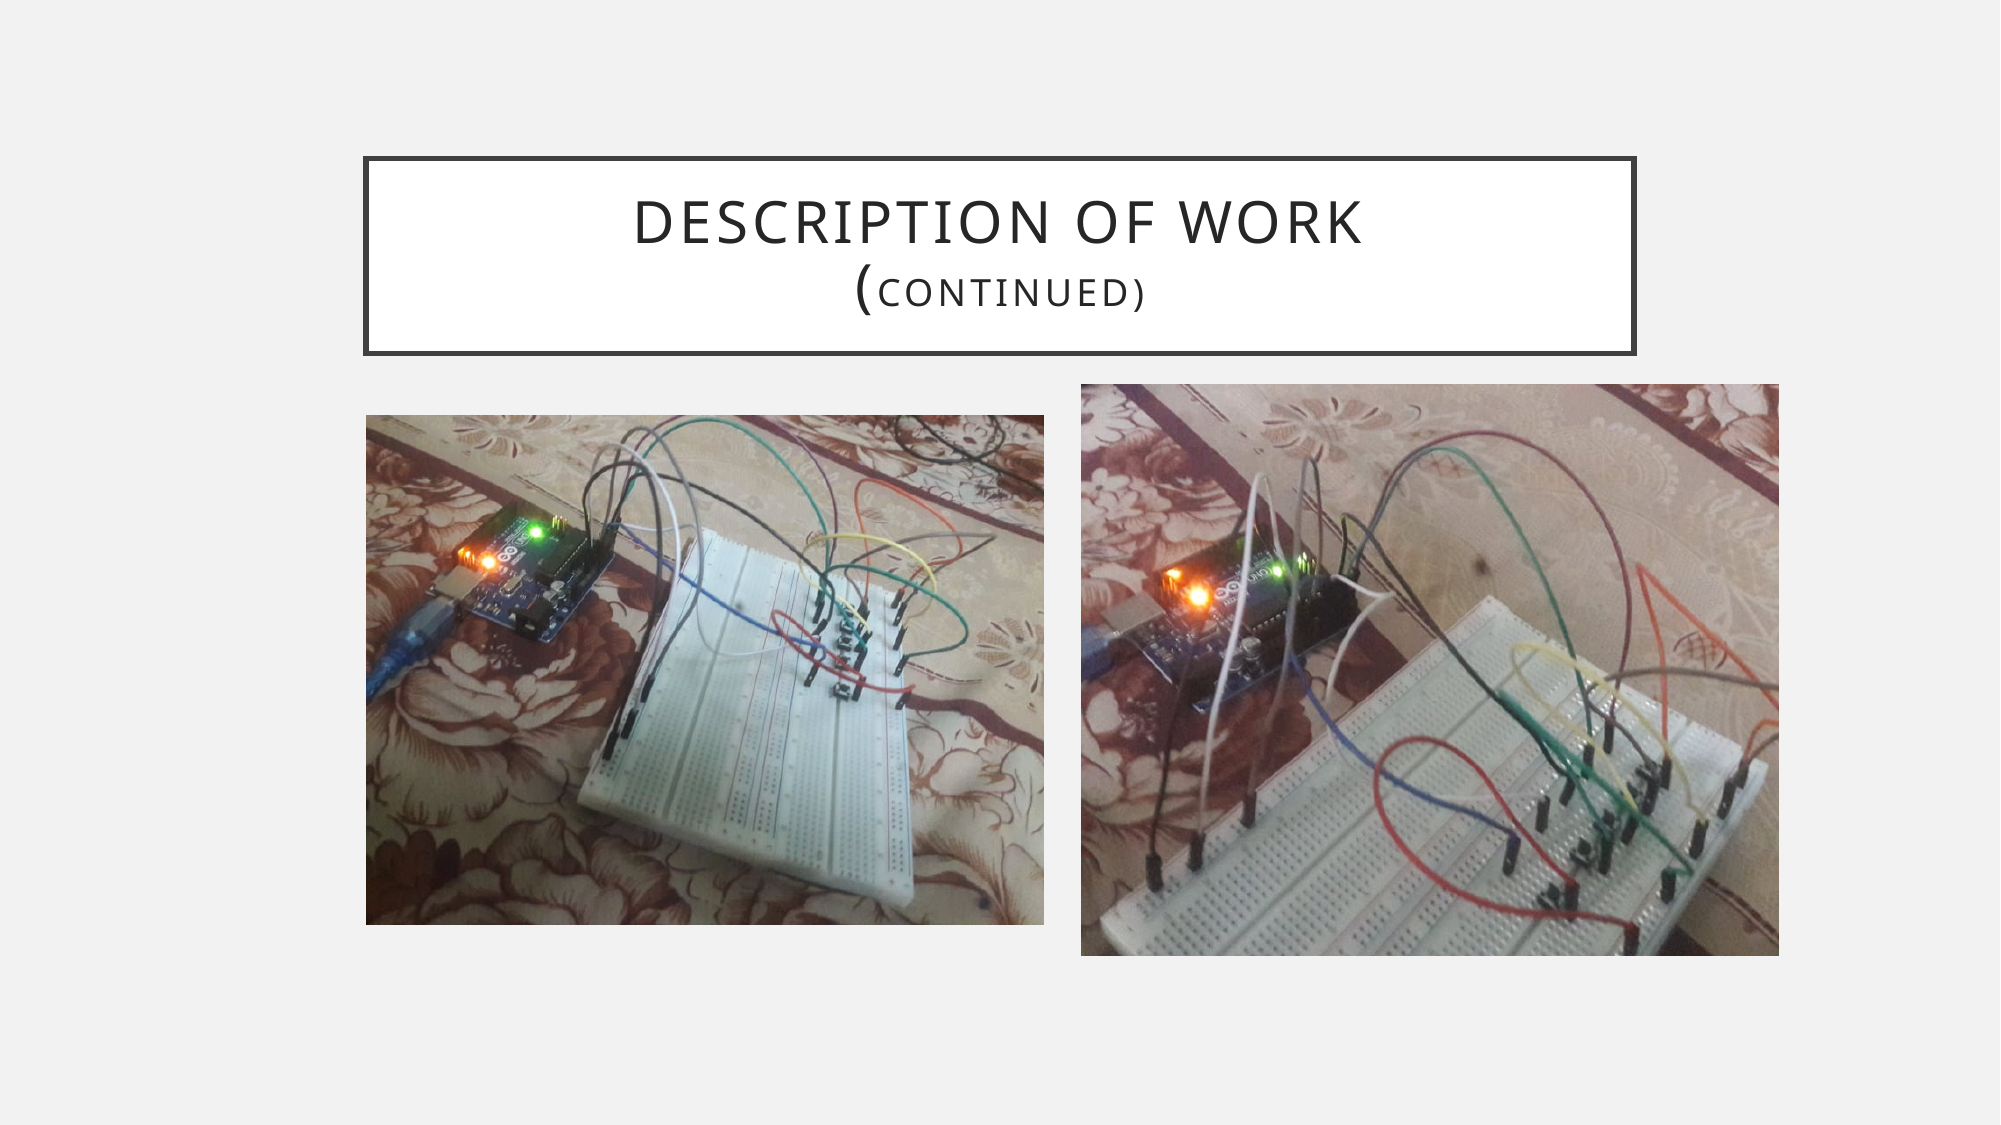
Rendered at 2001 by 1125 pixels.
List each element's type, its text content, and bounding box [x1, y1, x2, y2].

title Description of work (continued) [363, 156, 1637, 356]
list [365, 415, 1044, 925]
picture [1080, 384, 1779, 956]
